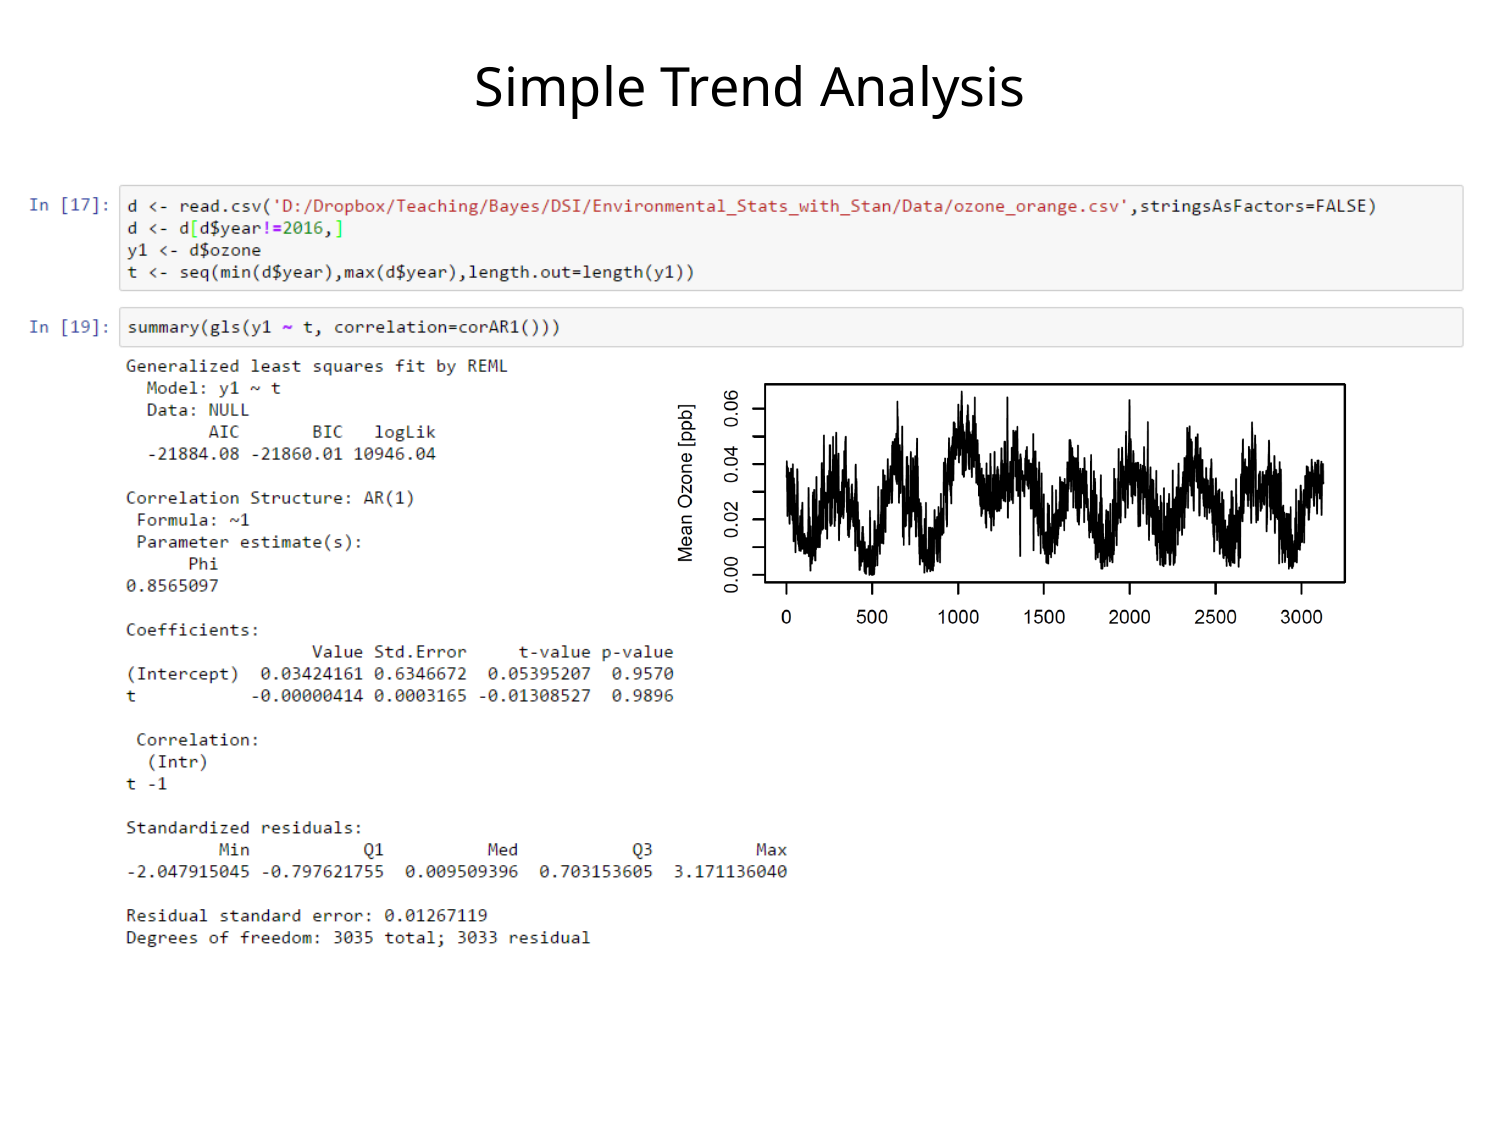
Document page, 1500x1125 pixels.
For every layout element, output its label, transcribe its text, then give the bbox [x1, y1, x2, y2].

picture [24, 174, 1476, 963]
title Simple Trend Analysis [75, 45, 1425, 125]
